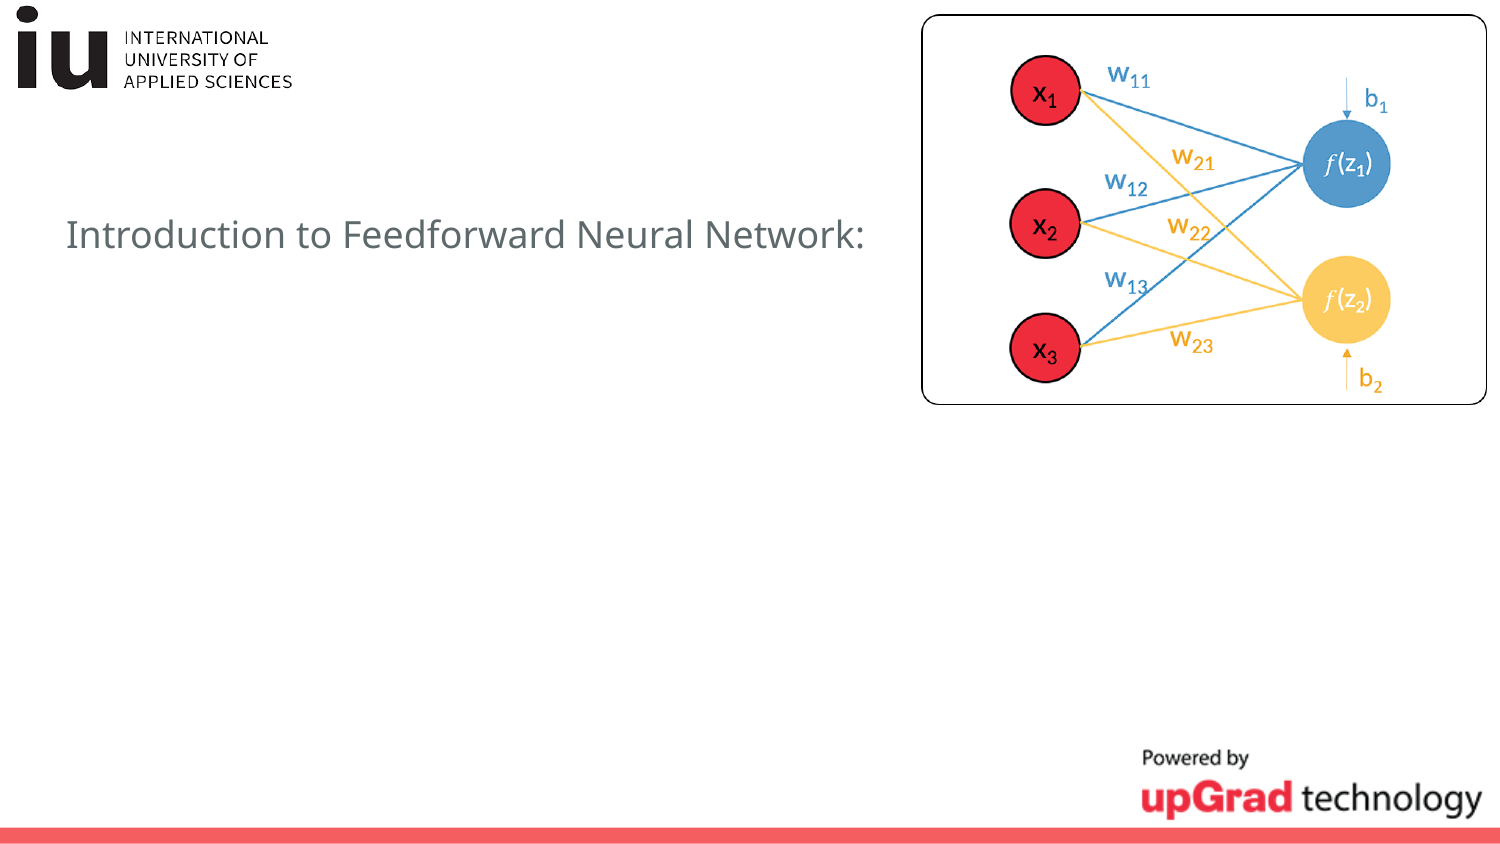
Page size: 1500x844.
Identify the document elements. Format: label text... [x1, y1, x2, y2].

list Introduction to Feedforward Neural Network: [51, 189, 1449, 750]
picture [12, 0, 296, 122]
picture [921, 14, 1488, 405]
picture [1124, 718, 1500, 844]
